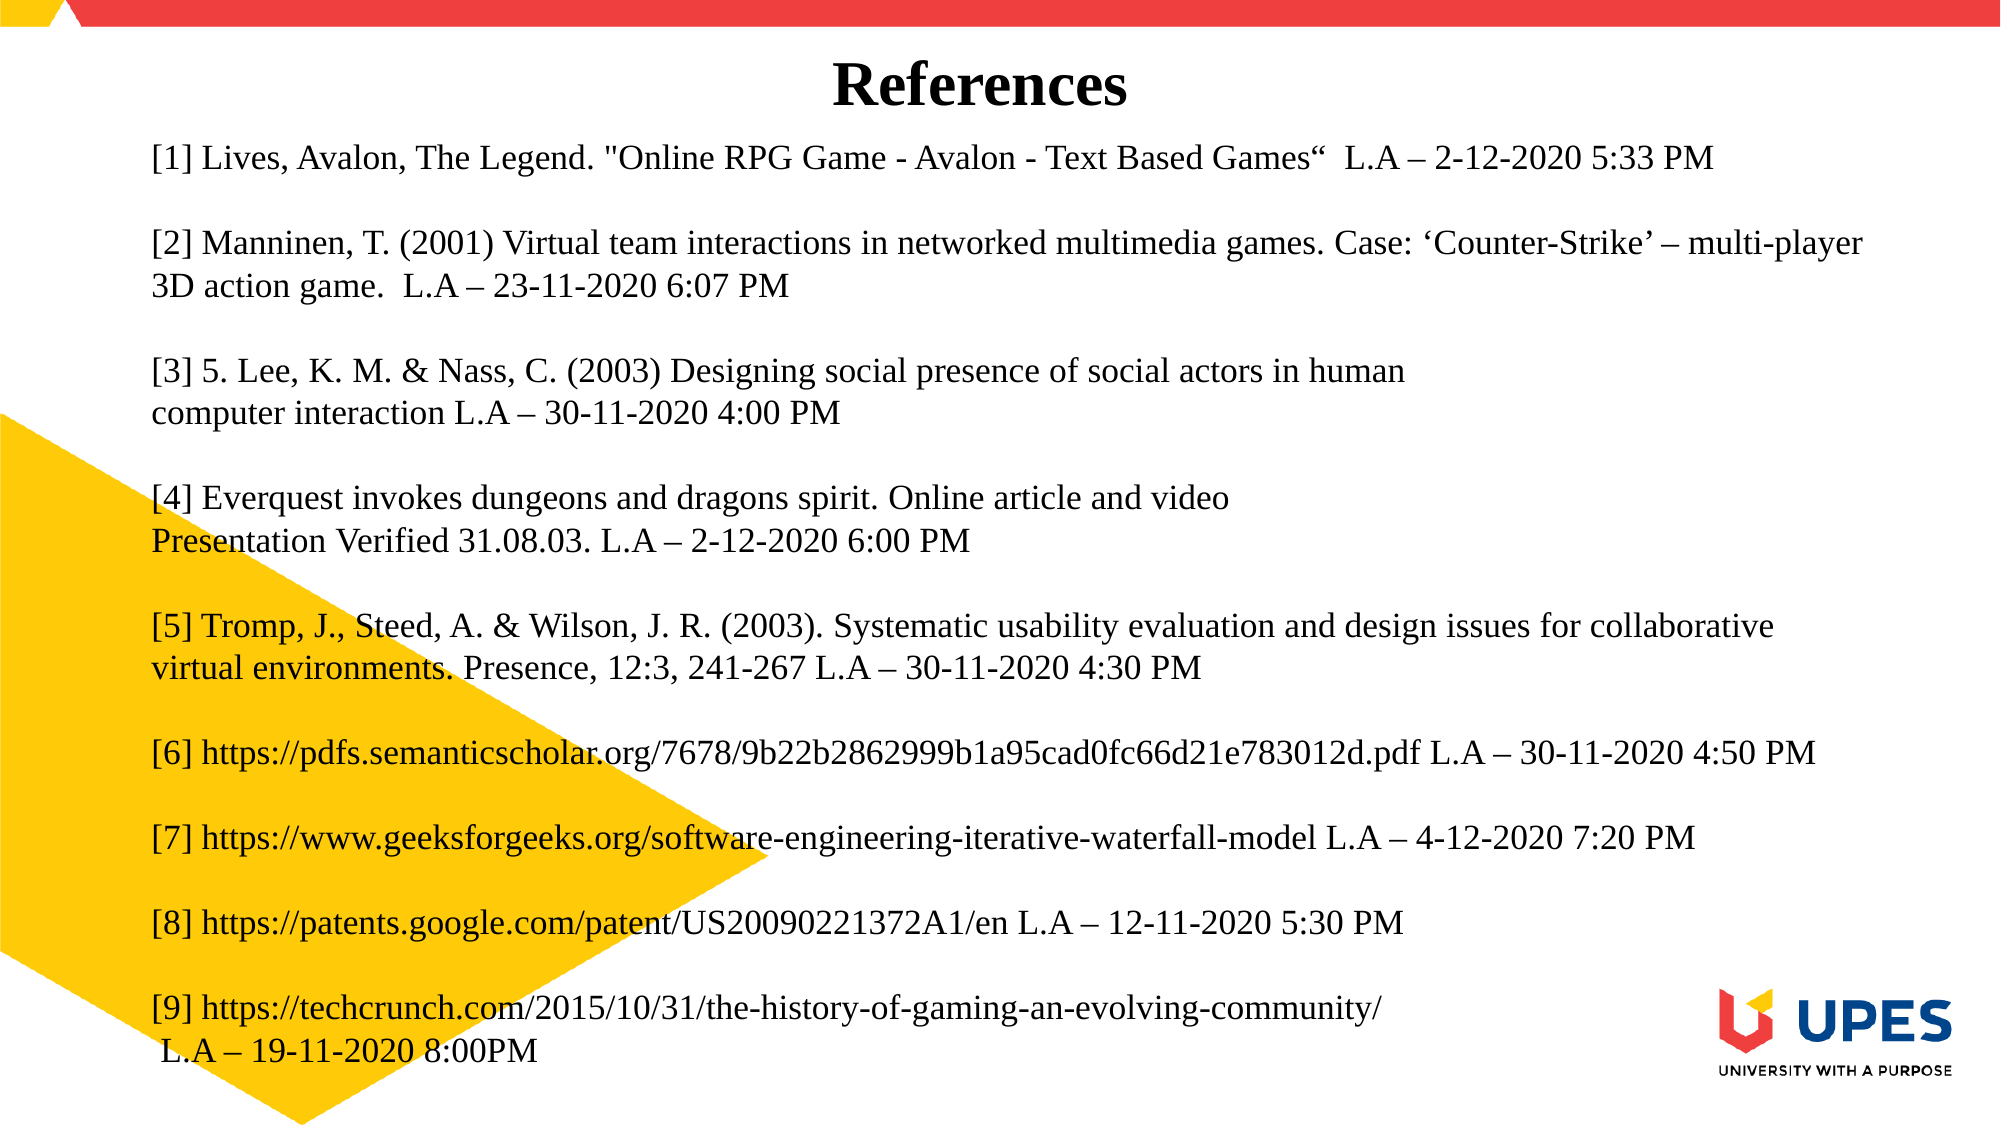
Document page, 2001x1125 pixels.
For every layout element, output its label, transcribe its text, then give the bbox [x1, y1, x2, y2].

picture [0, 0, 2001, 1125]
text_box [1] Lives, Avalon, The Legend. "Online RPG Game - Avalon - Text Based Games“ L.A – 2-12-2020 5:33 PM [2] Manninen, T. (2001) Virtual team interactions in networked multimedia games. Case: ‘Counter-Strike’ – multi-player 3D action game. L.A – 23-11-2020 6:07 PM [3] 5. Lee, K. M. & Nass, C. (2003) Designing social presence of social actors in human computer interaction L.A – 30-11-2020 4:00 PM [4] Everquest invokes dungeons and dragons spirit. Online article and video Presentation Verified 31.08.03. L.A – 2-12-2020 6:00 PM [5] Tromp, J., Steed, A. & Wilson, J. R. (2003). Systematic usability evaluation and design issues for collaborative virtual environments. Presence, 12:3, 241-267 L.A – 30-11-2020 4:30 PM [6] https://pdfs.semanticscholar.org/7678/9b22b2862999b1a95cad0fc66d21e783012d.pdf L.A – 30-11-2020 4:50 PM [7] https://www.geeksforgeeks.org/software-engineering-iterative-waterfall-model L.A – 4-12-2020 7:20 PM [8] https://patents.google.com/patent/US20090221372A1/en L.A – 12-11-2020 5:30 PM [9] https://techcrunch.com/2015/10/31/the-history-of-gaming-an-evolving-community/ L.A – 19-11-2020 8:00PM [136, 126, 1881, 1125]
title References [799, 34, 1163, 126]
